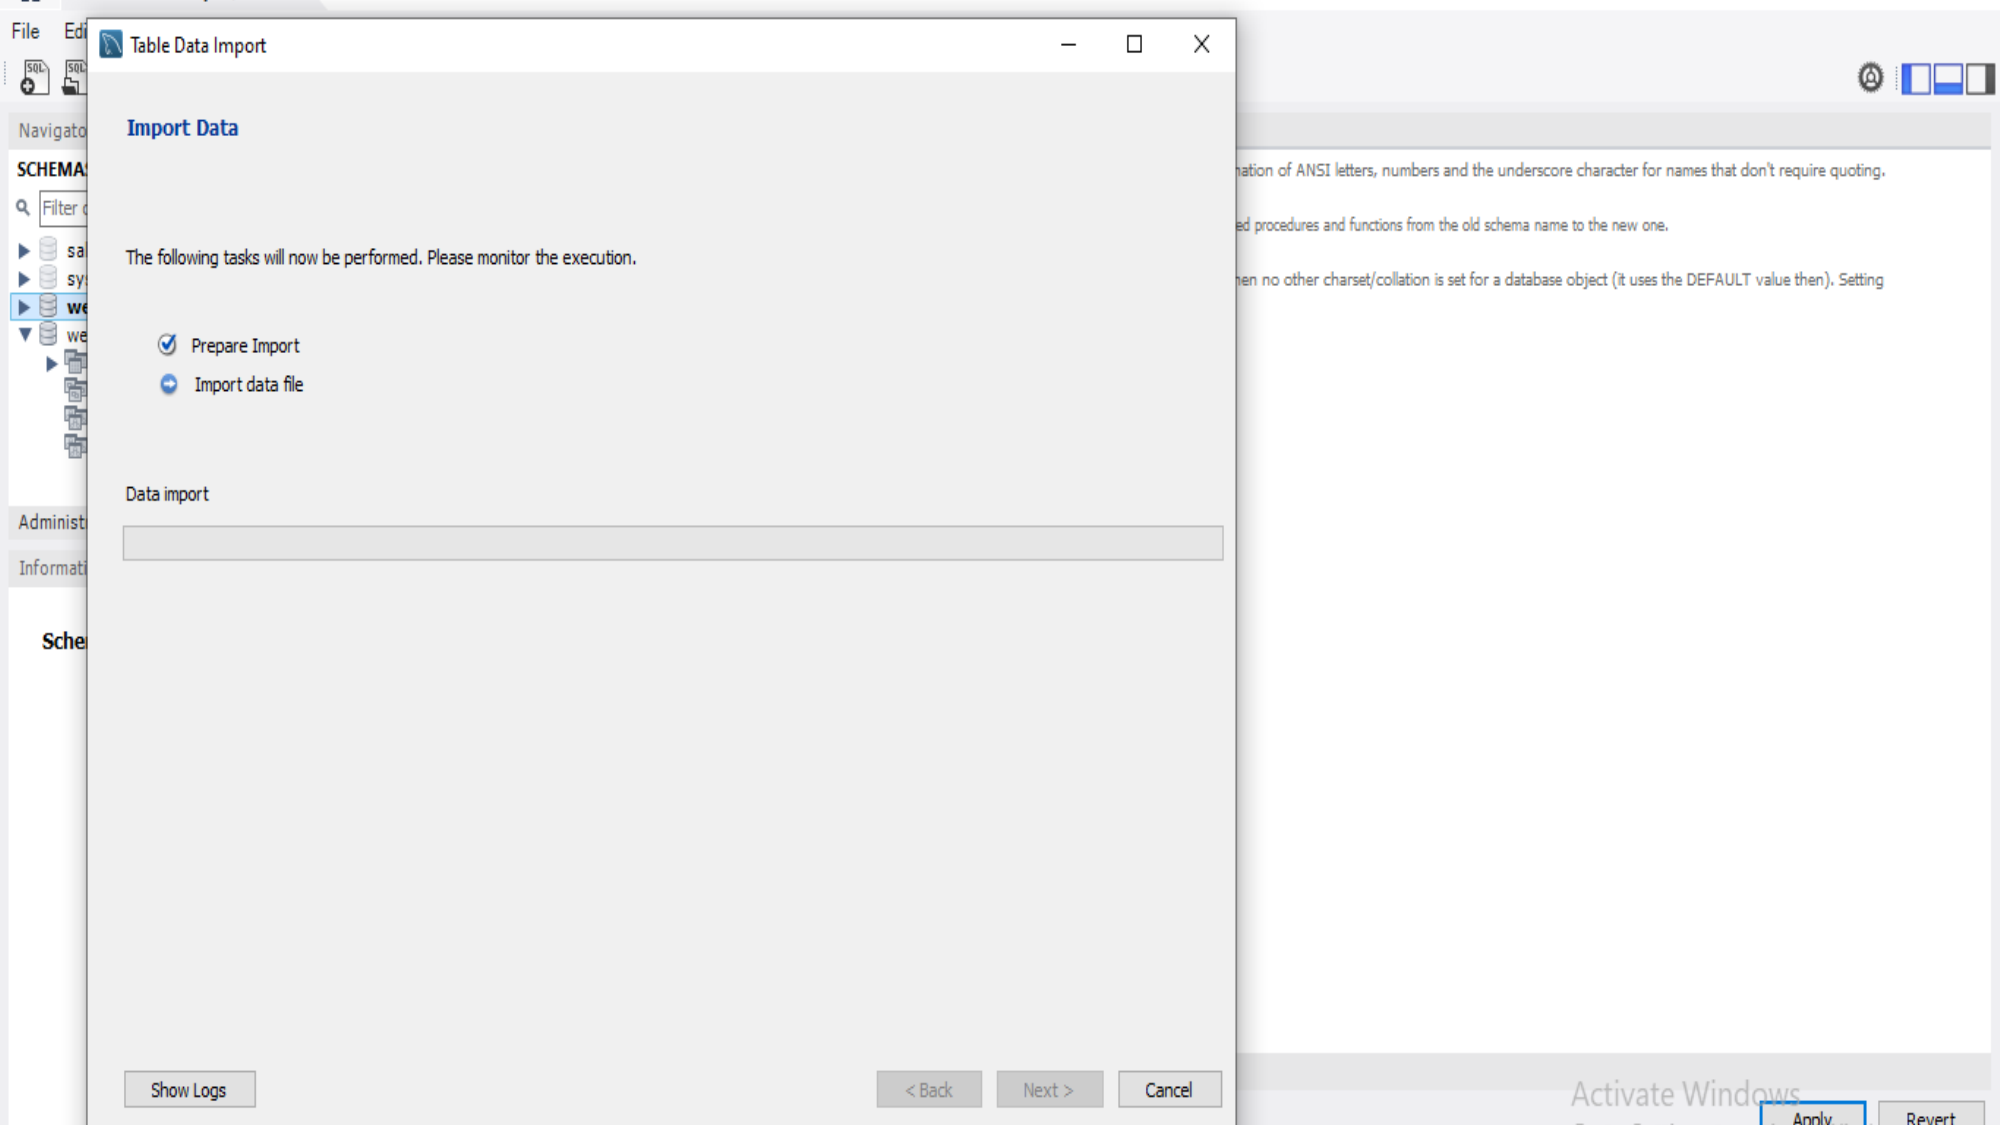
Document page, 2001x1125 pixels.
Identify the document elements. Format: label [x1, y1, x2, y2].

list [0, 0, 2000, 1125]
